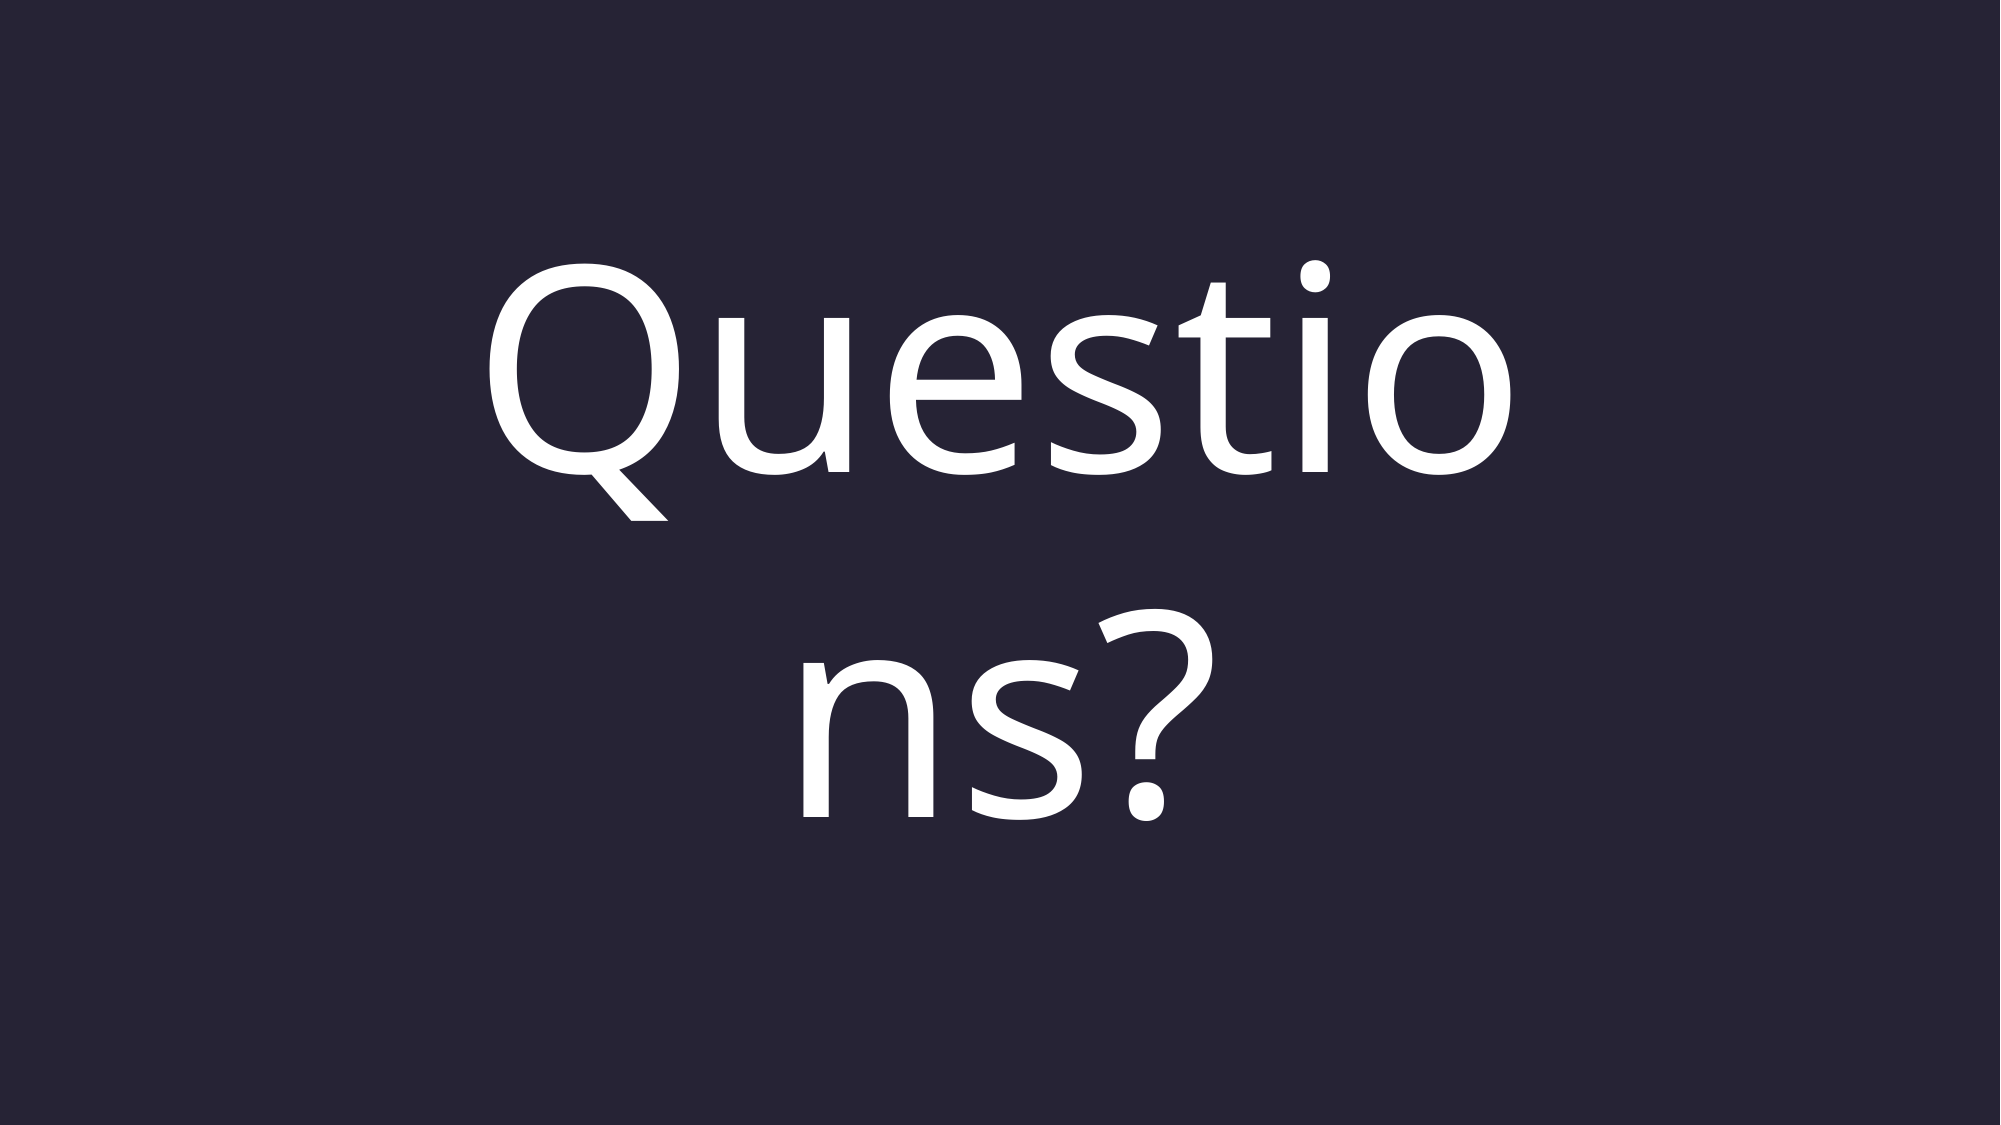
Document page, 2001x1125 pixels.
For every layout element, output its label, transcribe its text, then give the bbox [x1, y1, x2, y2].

text_box Questions? [381, 151, 1619, 908]
